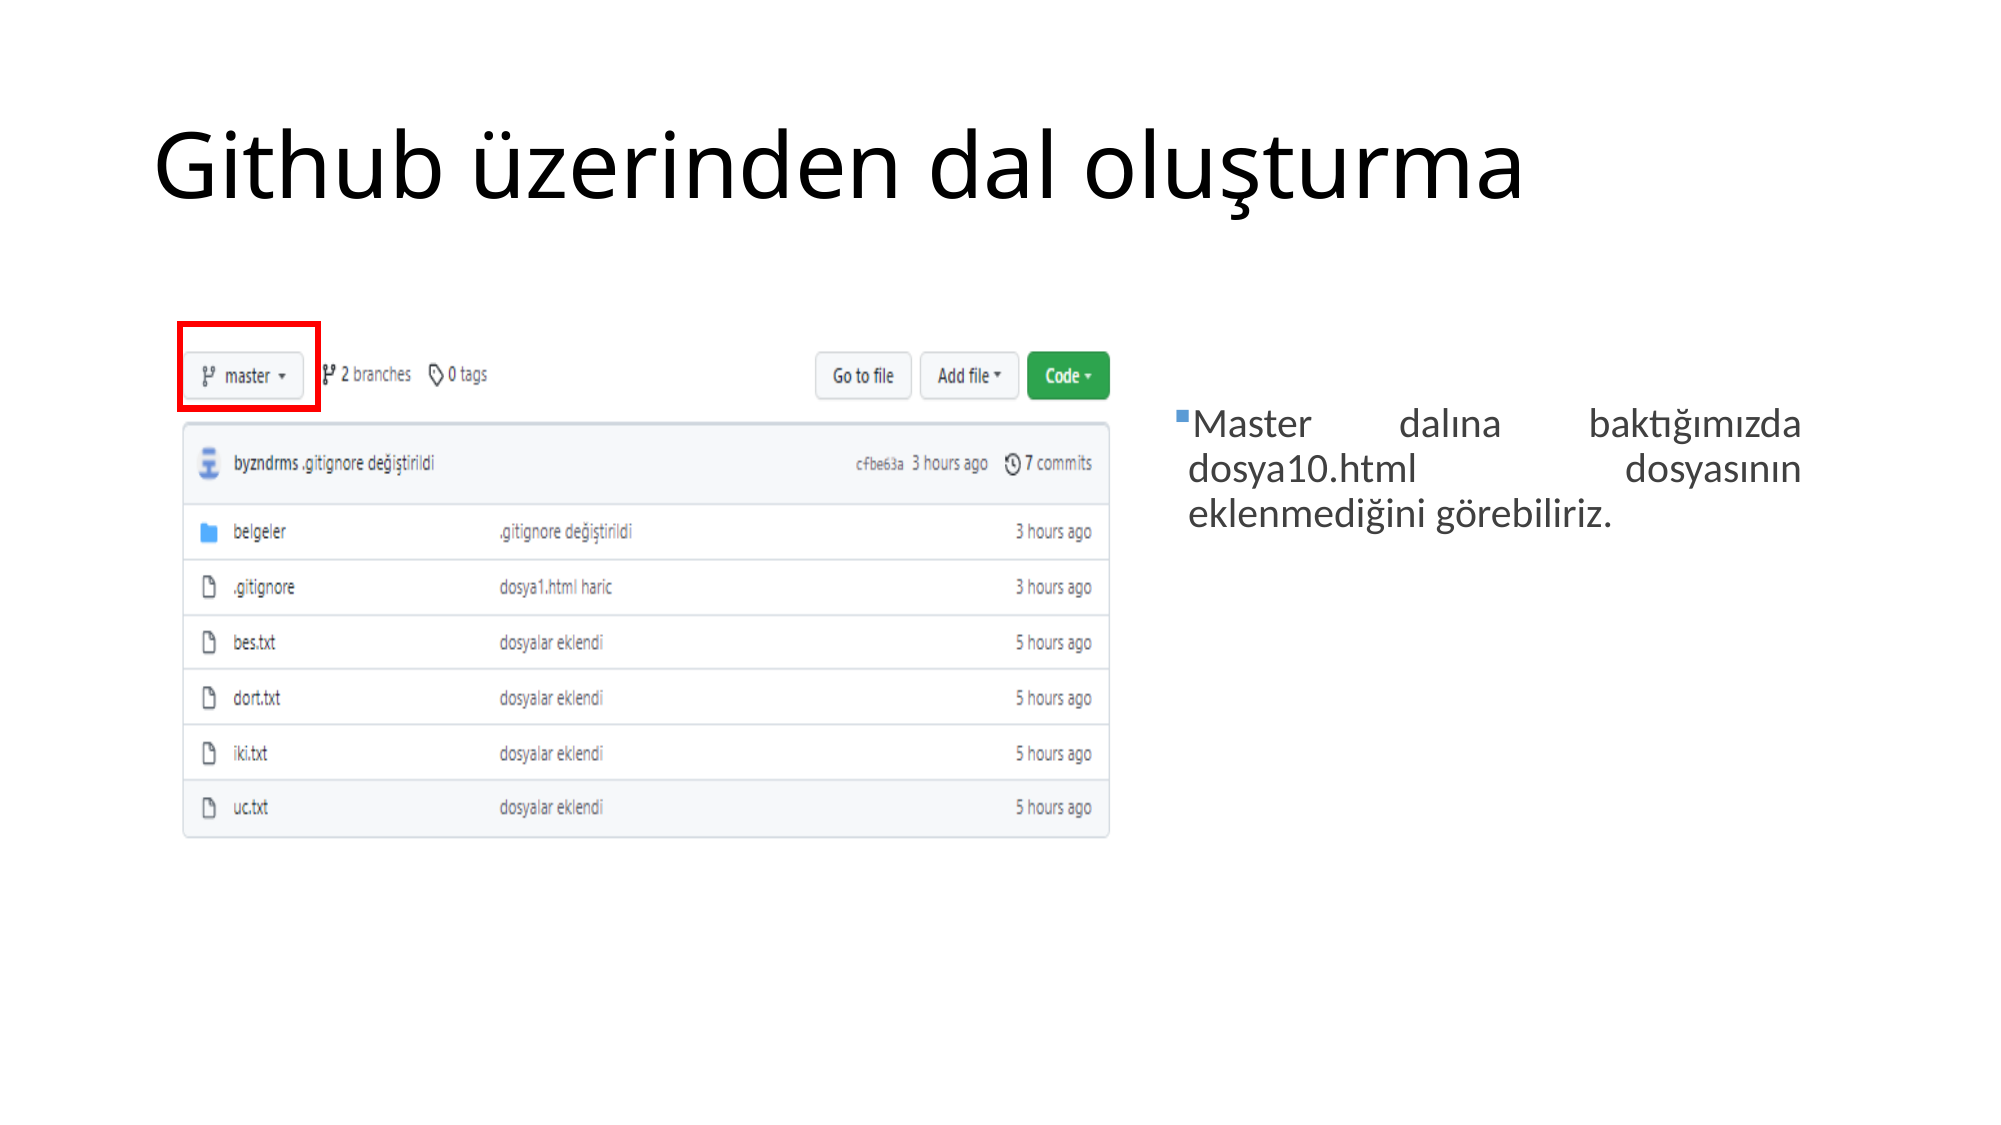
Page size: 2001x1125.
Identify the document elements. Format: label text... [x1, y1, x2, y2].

text_box Master dalına baktığımızda dosya10.html dosyasının eklenmediğini görebiliriz. [1173, 314, 1803, 1021]
title Github üzerinden dal oluşturma [137, 59, 1863, 278]
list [179, 350, 1114, 846]
text_box [179, 323, 319, 350]
